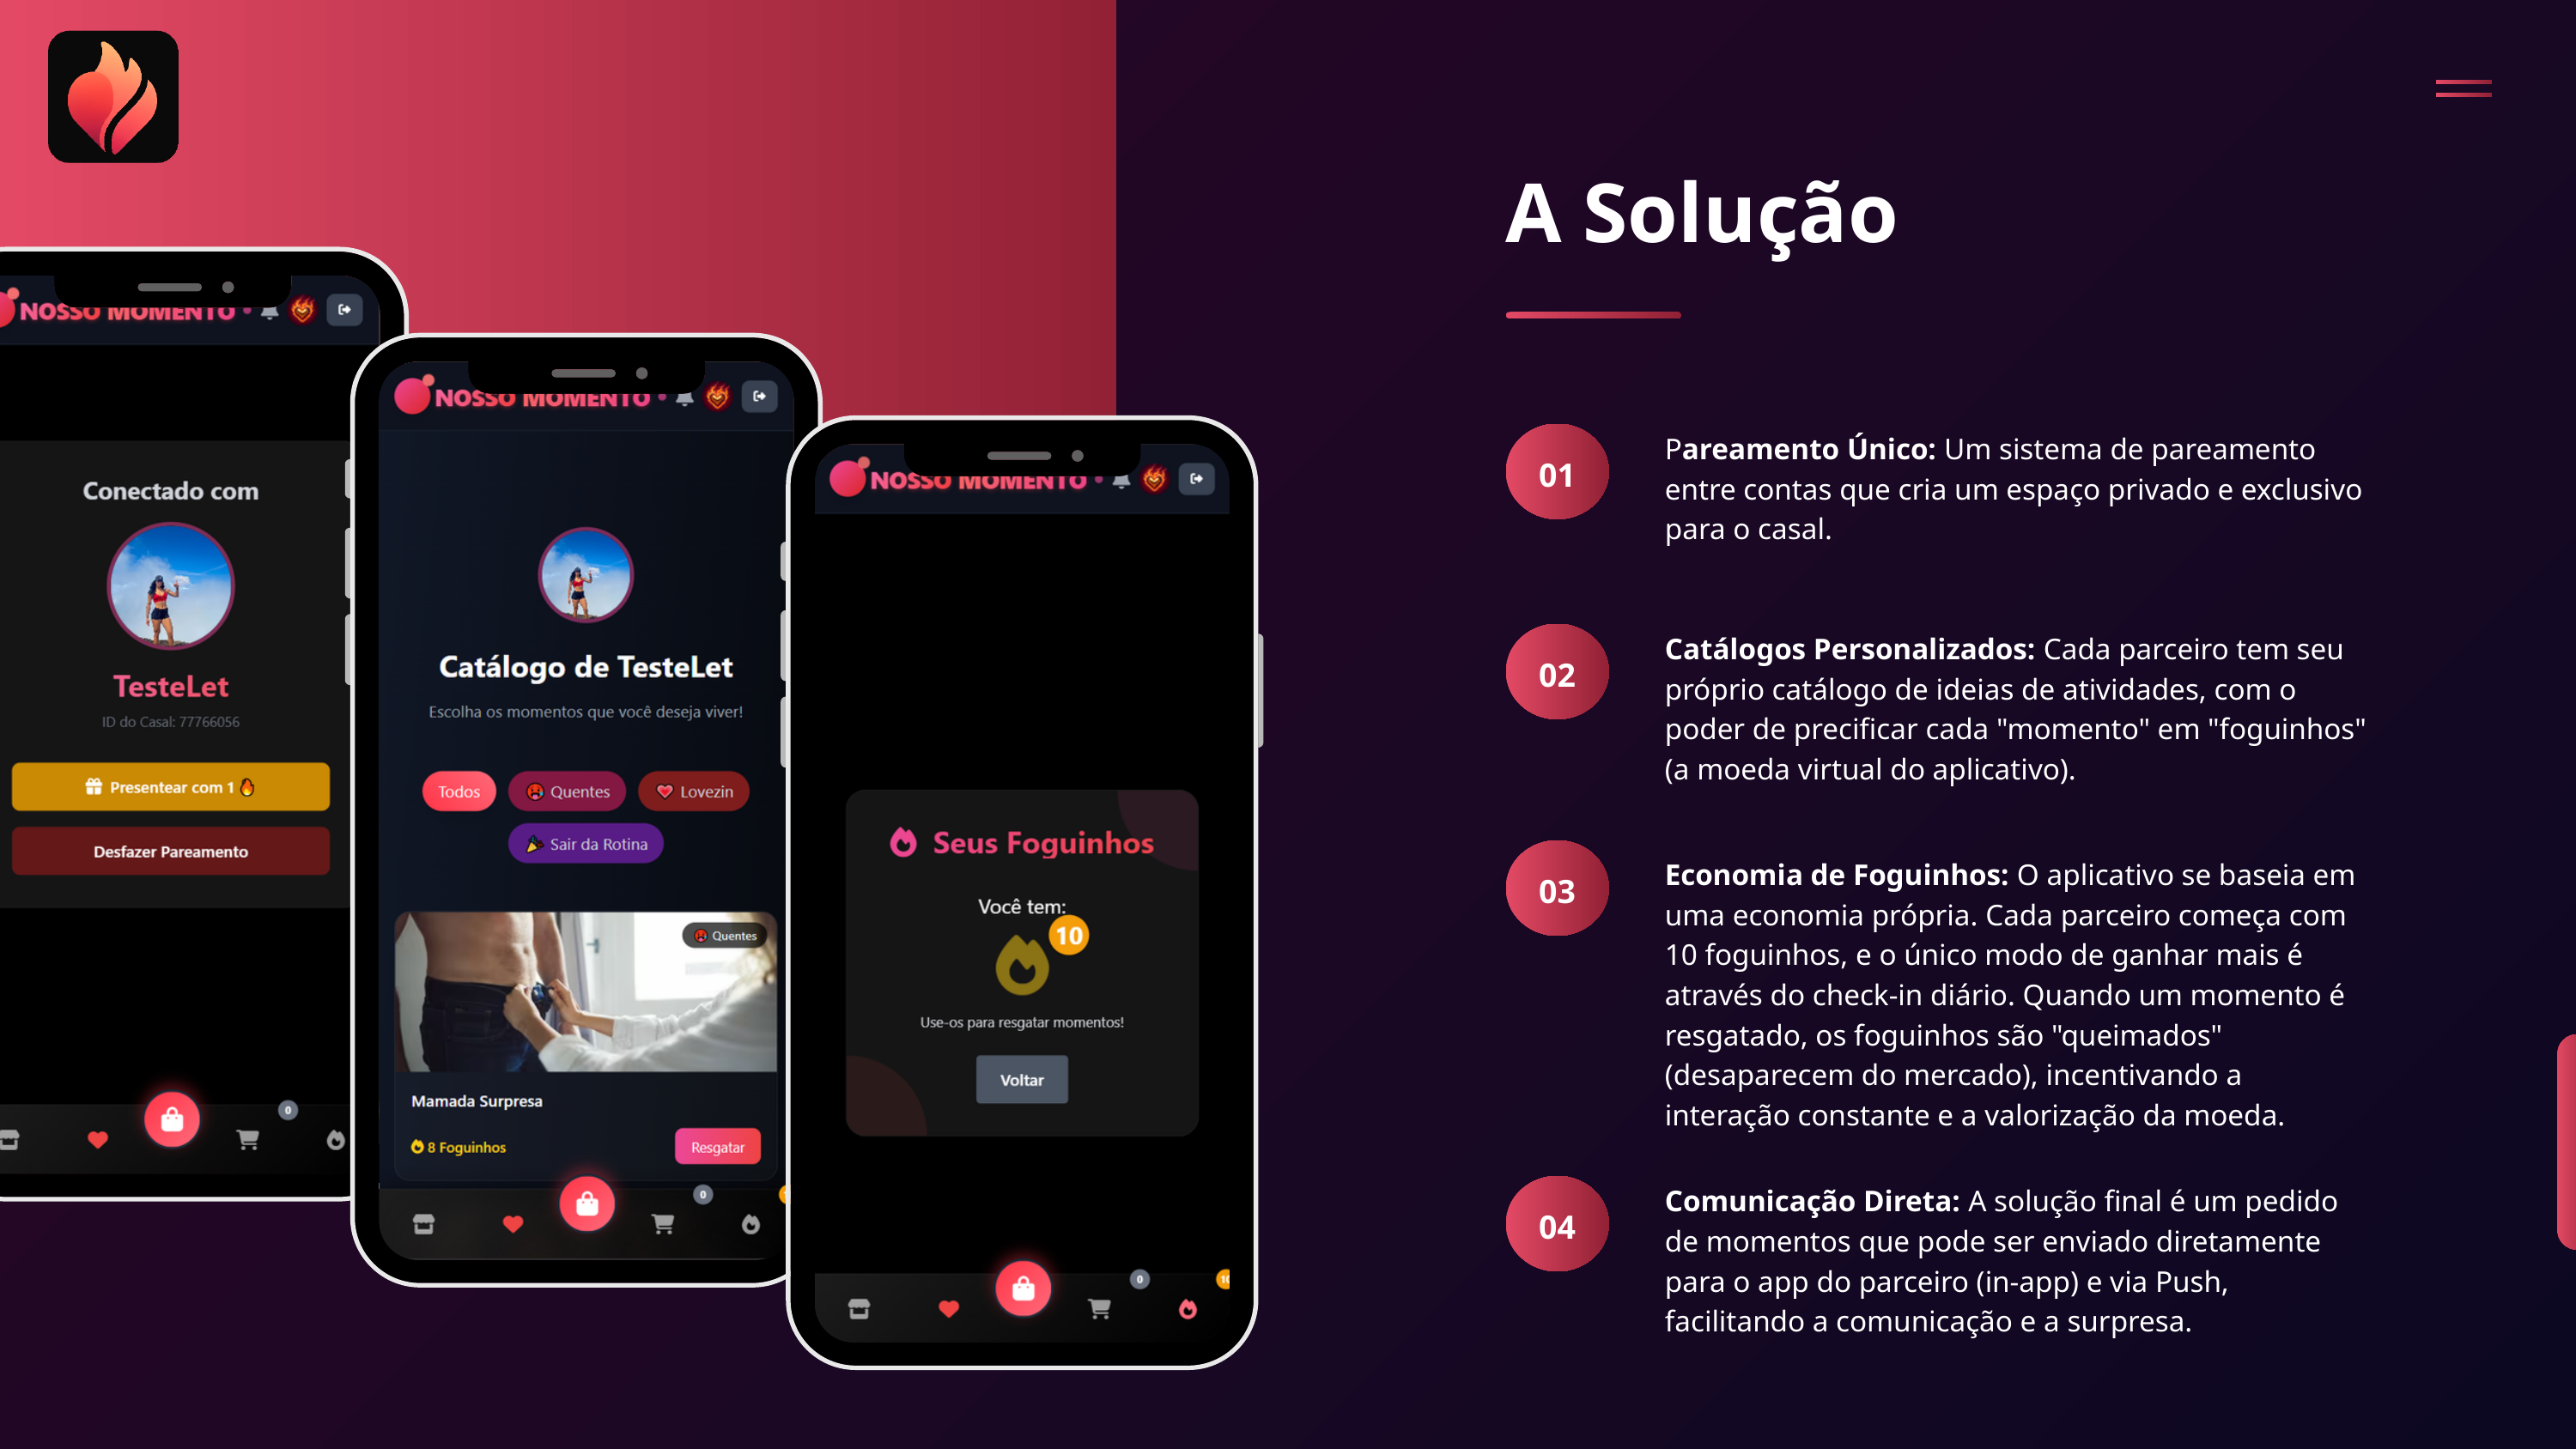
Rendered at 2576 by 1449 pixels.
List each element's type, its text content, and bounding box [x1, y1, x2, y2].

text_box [1505, 840, 1609, 937]
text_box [0, 246, 415, 1203]
text_box A Solução [1505, 163, 2323, 259]
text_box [1505, 623, 1609, 720]
text_box Comunicação Direta: A solução final é um pedido de momentos que pode ser enviado diretamente para o app do parceiro (in-app) e via Push, facilitando a comunicação e a surpresa. [1664, 1177, 2375, 1378]
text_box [1505, 312, 1681, 319]
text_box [0, 0, 1116, 414]
text_box Catálogos Personalizados: Cada parceiro tem seu próprio catálogo de ideias de atividades, com o poder de precificar cada "momento" em "foguinhos" (a moeda virtual do aplicativo). [1664, 625, 2375, 826]
text_box Pareamento Único: Um sistema de pareamento entre contas que cria um espaço privado e exclusivo para o casal. [1664, 425, 2375, 546]
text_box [1505, 423, 1609, 519]
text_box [2556, 1034, 2576, 1251]
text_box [2435, 92, 2493, 97]
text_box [344, 332, 829, 1288]
picture [42, 27, 183, 167]
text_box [780, 415, 1264, 1371]
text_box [1505, 1175, 1609, 1272]
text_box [2435, 79, 2493, 84]
text_box Economia de Foguinhos: O aplicativo se baseia em uma economia própria. Cada parceiro começa com 10 foguinhos, e o único modo de ganhar mais é através do check-in diário. Quando um momento é resgatado, os foguinhos são "queimados" (desaparecem do mercado), incentivando a interação constante e a valorização da moeda. [1664, 851, 2375, 1131]
